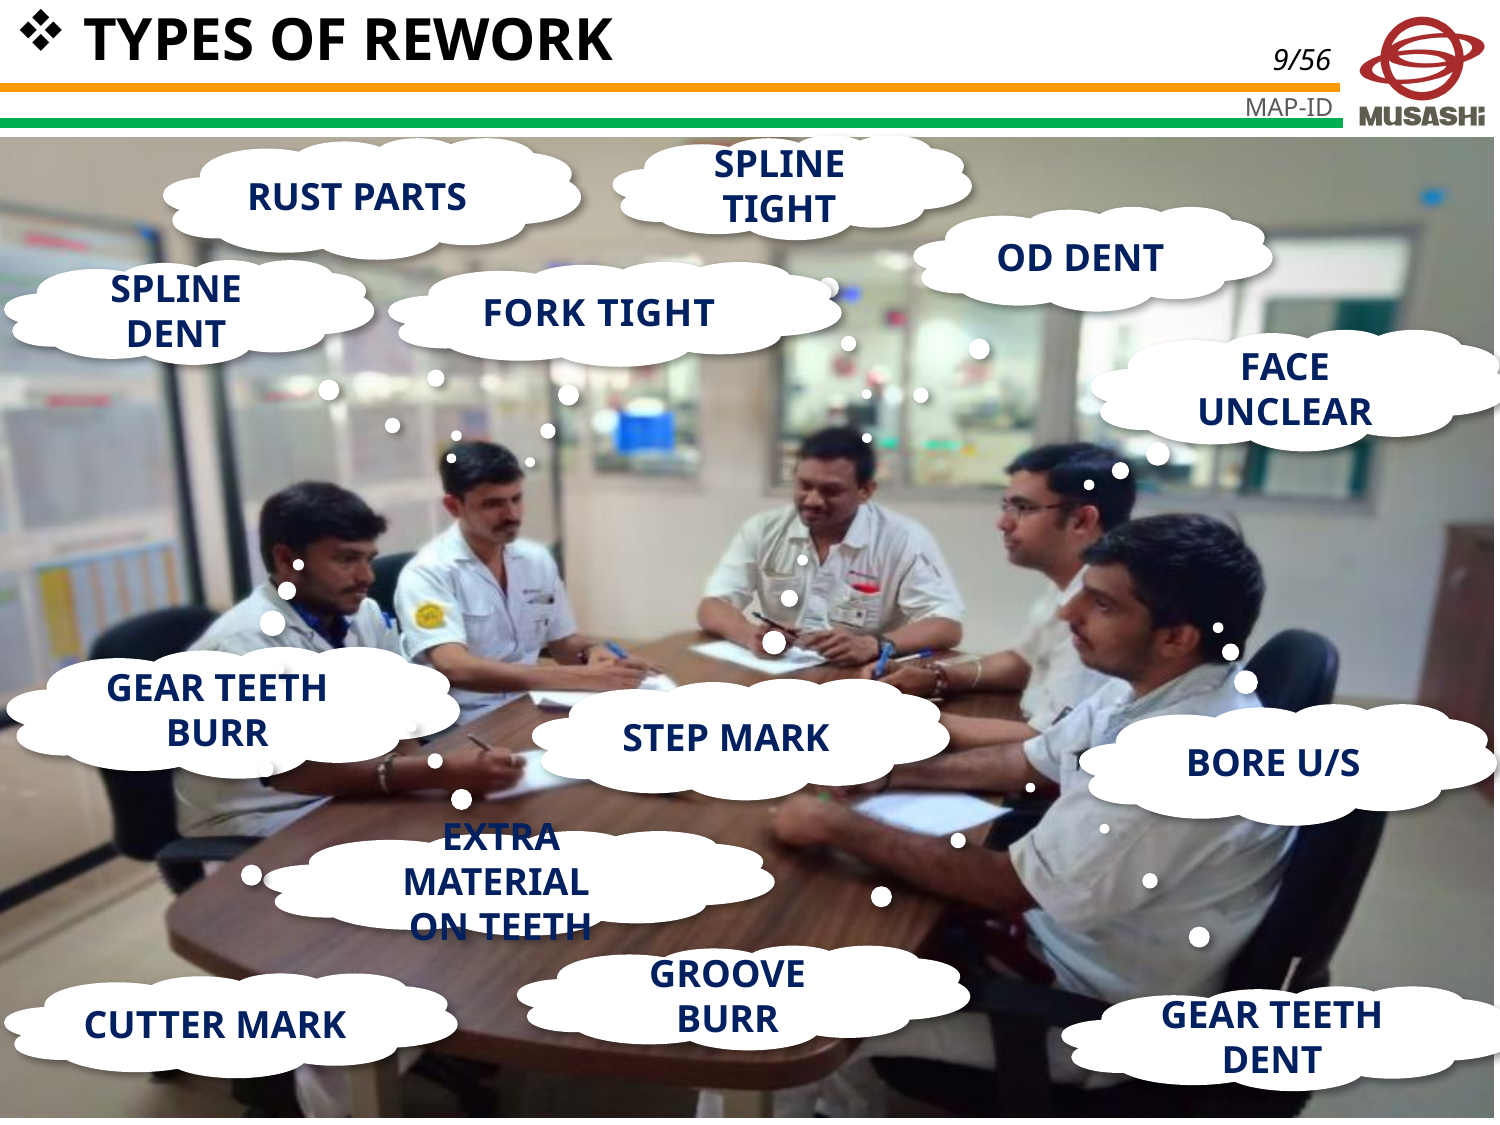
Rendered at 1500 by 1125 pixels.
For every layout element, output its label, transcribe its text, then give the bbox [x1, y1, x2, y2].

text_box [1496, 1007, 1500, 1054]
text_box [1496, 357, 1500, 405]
picture [0, 0, 1500, 1118]
text_box TYPES OF REWORK [0, 0, 1354, 77]
